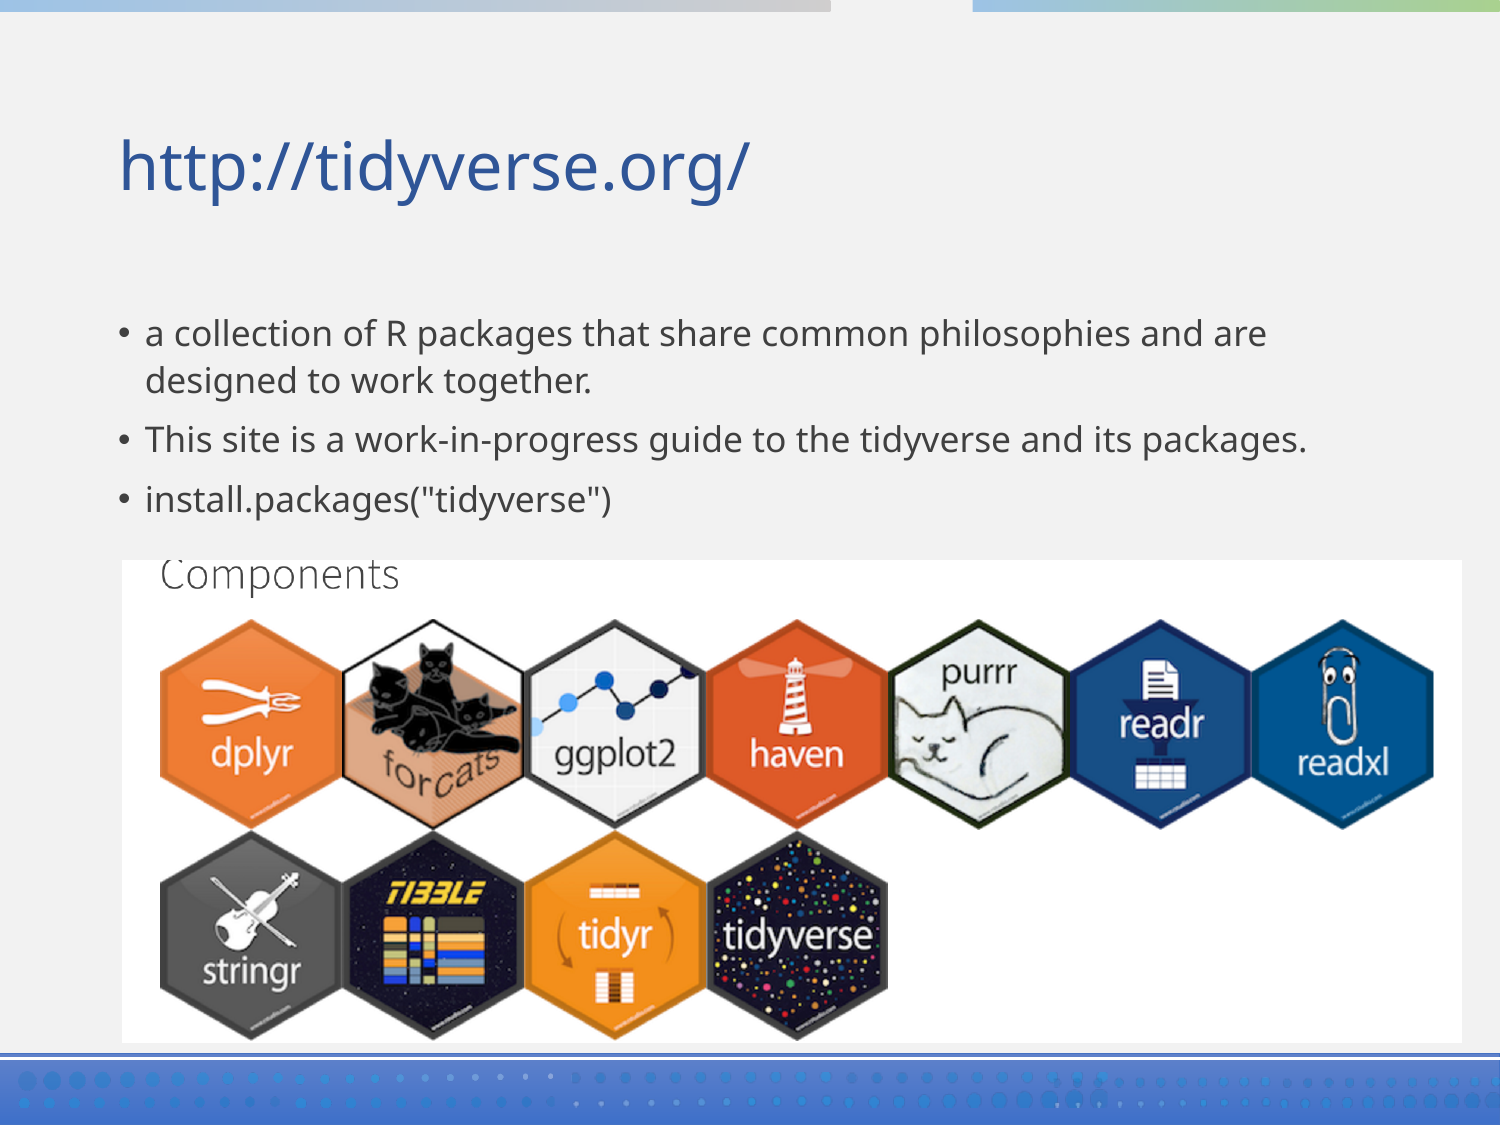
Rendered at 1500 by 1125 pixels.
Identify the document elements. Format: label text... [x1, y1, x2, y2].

picture [122, 560, 1462, 1043]
list a collection of R packages that share common philosophies and are designed to work together. This site is a work-in-progress guide to the tidyverse and its packages. install.packages("tidyverse") [103, 299, 1397, 561]
title http://tidyverse.org/ [103, 59, 1397, 278]
